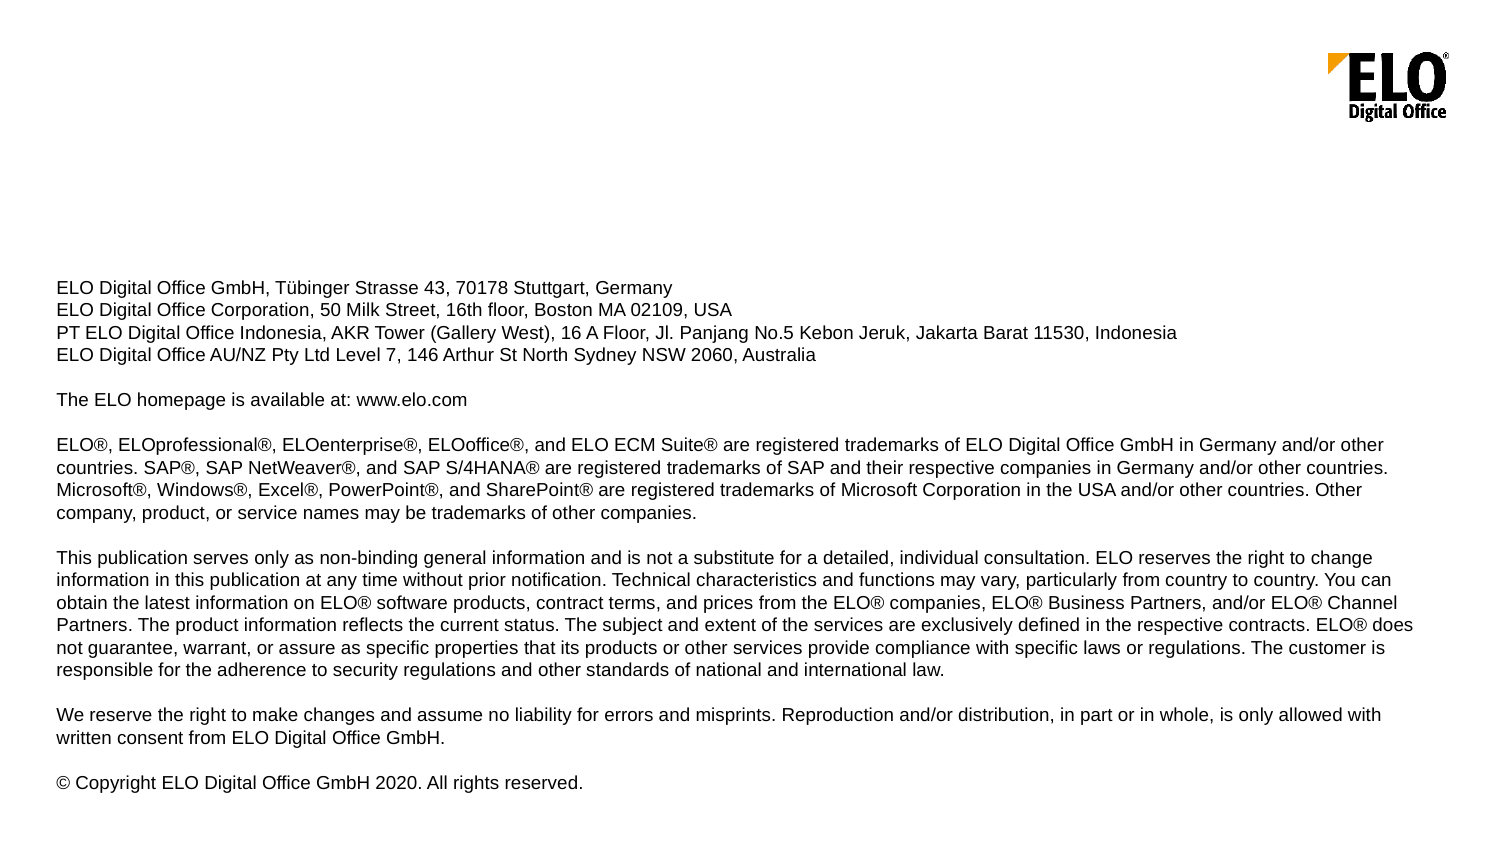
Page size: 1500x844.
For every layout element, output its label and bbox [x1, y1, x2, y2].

picture [1328, 52, 1449, 122]
